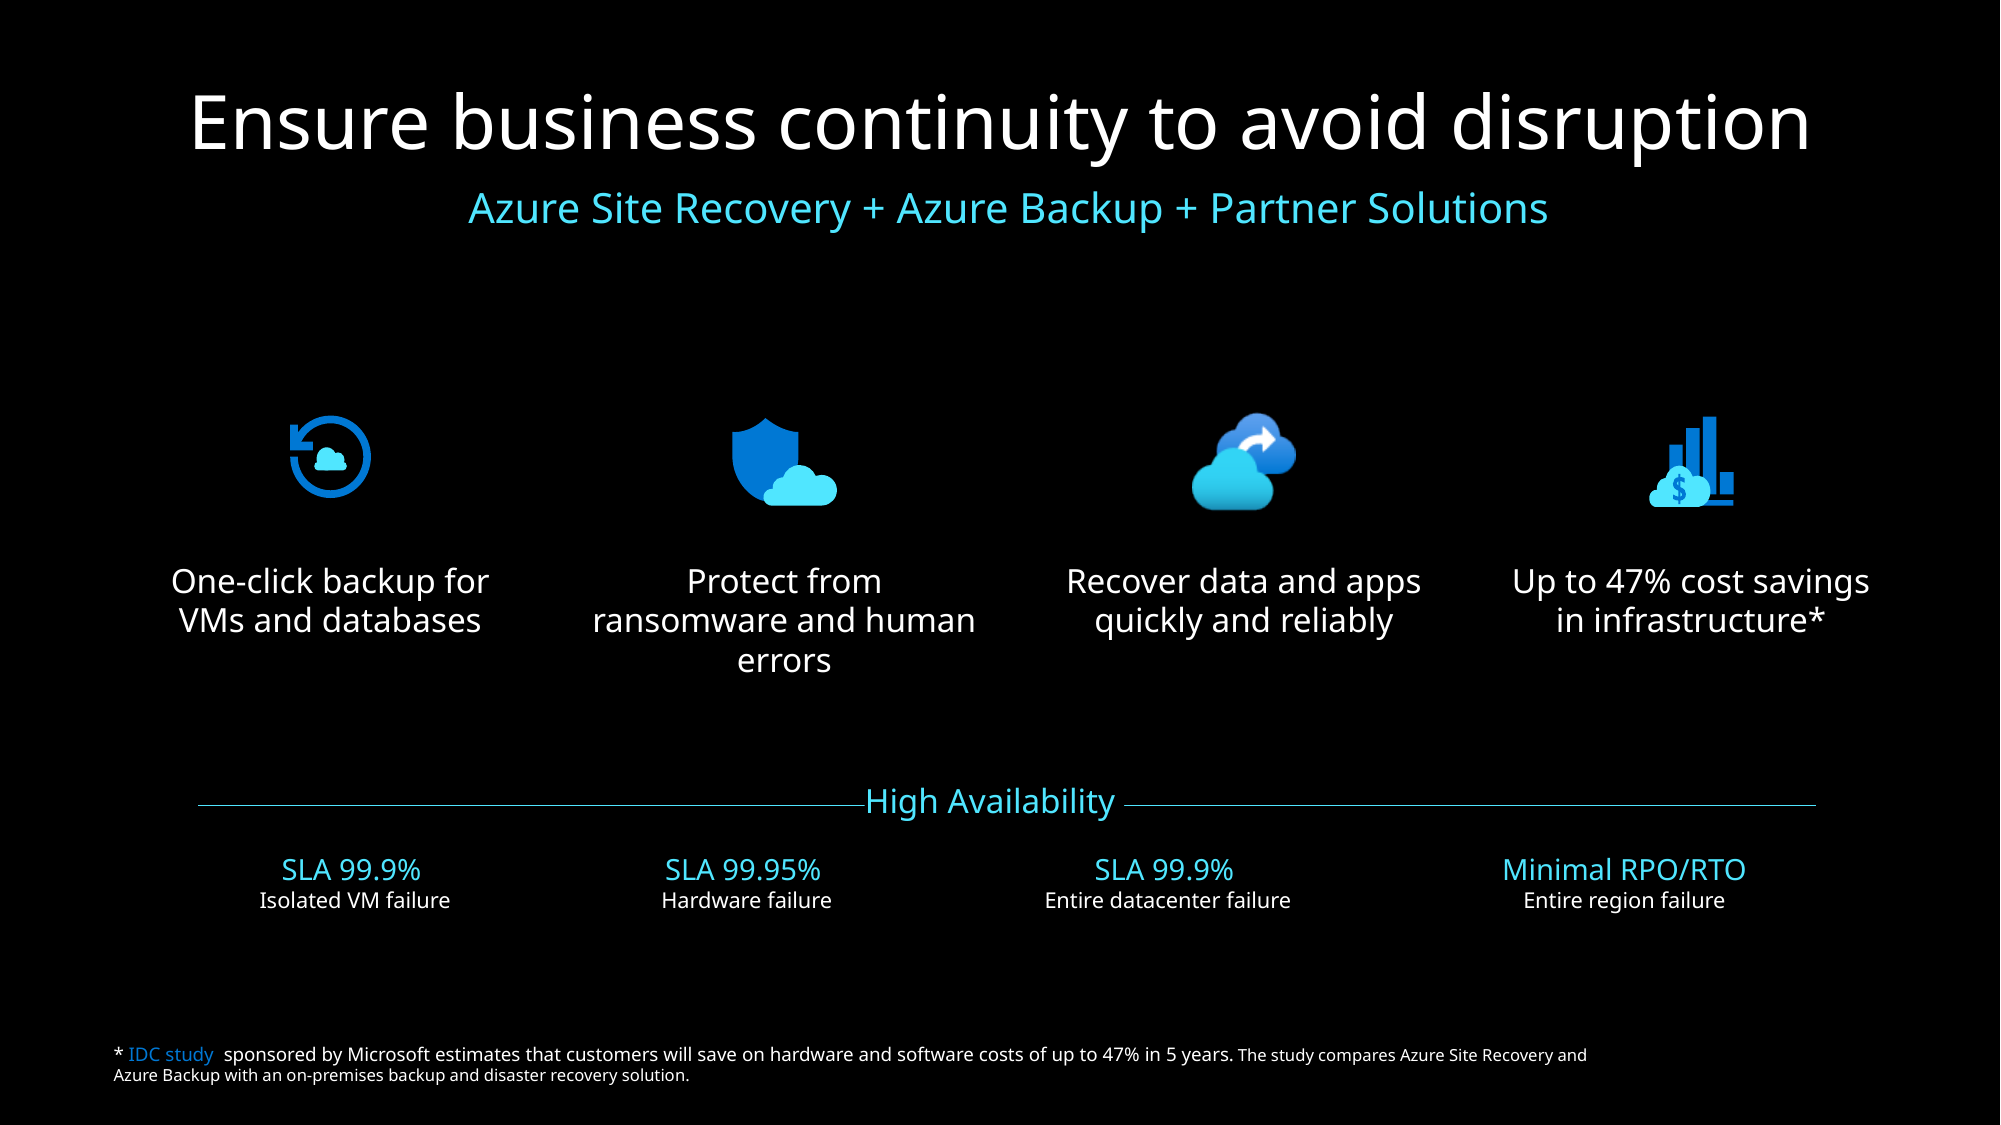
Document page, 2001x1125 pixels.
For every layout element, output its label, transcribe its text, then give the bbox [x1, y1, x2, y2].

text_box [1649, 416, 1734, 508]
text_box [197, 780, 1816, 821]
text_box Azure Site Recovery + Azure Backup + Partner Solutions [418, 174, 1600, 239]
text_box Protect from ransomware and human errors [572, 552, 997, 687]
text_box High Availability [194, 799, 589, 845]
text_box SLA 99.95% Hardware failure [661, 851, 833, 913]
text_box Recover data and apps quickly and reliably [1031, 552, 1457, 647]
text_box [732, 418, 837, 506]
picture [1192, 406, 1296, 518]
title Ensure business continuity to avoid disruption [121, 77, 1897, 161]
text_box Up to 47% cost savings in infrastructure* [1486, 552, 1897, 647]
text_box * IDC study sponsored by Microsoft estimates that customers will save on hardware and software costs of up to 47% in 5 years. The study compares Azure Site Recovery and Azure Backup with an on-premises backup and disaster recovery solution. [113, 1027, 1636, 1094]
text_box SLA 99.9% Isolated VM failure [259, 851, 452, 913]
text_box SLA 99.9% Entire datacenter failure [1044, 851, 1292, 913]
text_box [290, 415, 371, 509]
text_box One-click backup for VMs and databases [132, 552, 529, 647]
text_box Minimal RPO/RTO Entire region failure [1502, 851, 1747, 913]
